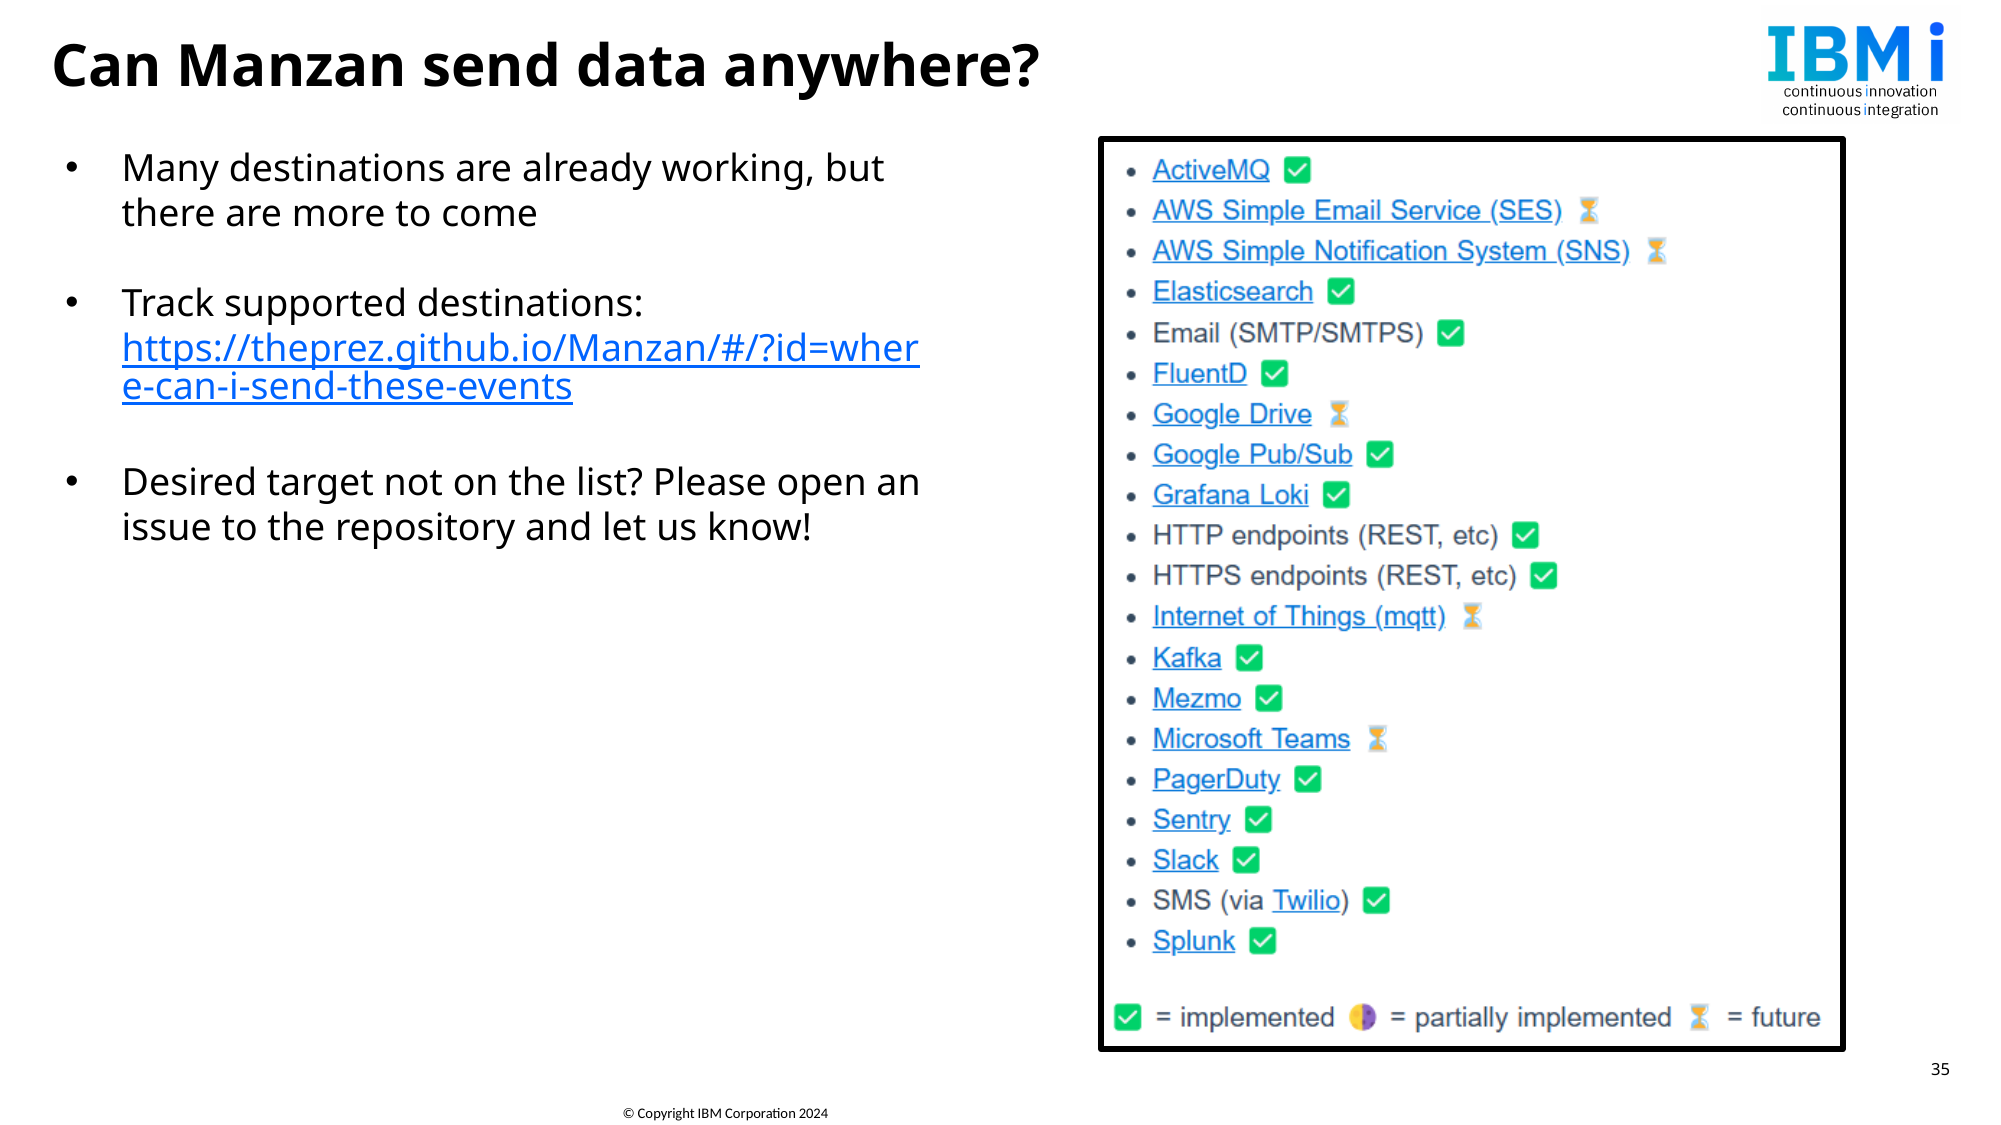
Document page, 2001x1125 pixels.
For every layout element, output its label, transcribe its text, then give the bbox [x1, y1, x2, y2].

text_box Can Manzan send data anywhere? [50, 36, 1721, 101]
picture [1761, 5, 1961, 124]
picture [1104, 141, 1840, 1047]
list Many destinations are already working, but there are more to come Track supported destinations: https://theprez.github.io/Manzan/#/?id=where-can-i-send-these-events Desired target not on the list? Please open an issue to the repository and let us know! [50, 136, 949, 996]
slide_number 35 [1500, 1055, 1950, 1086]
